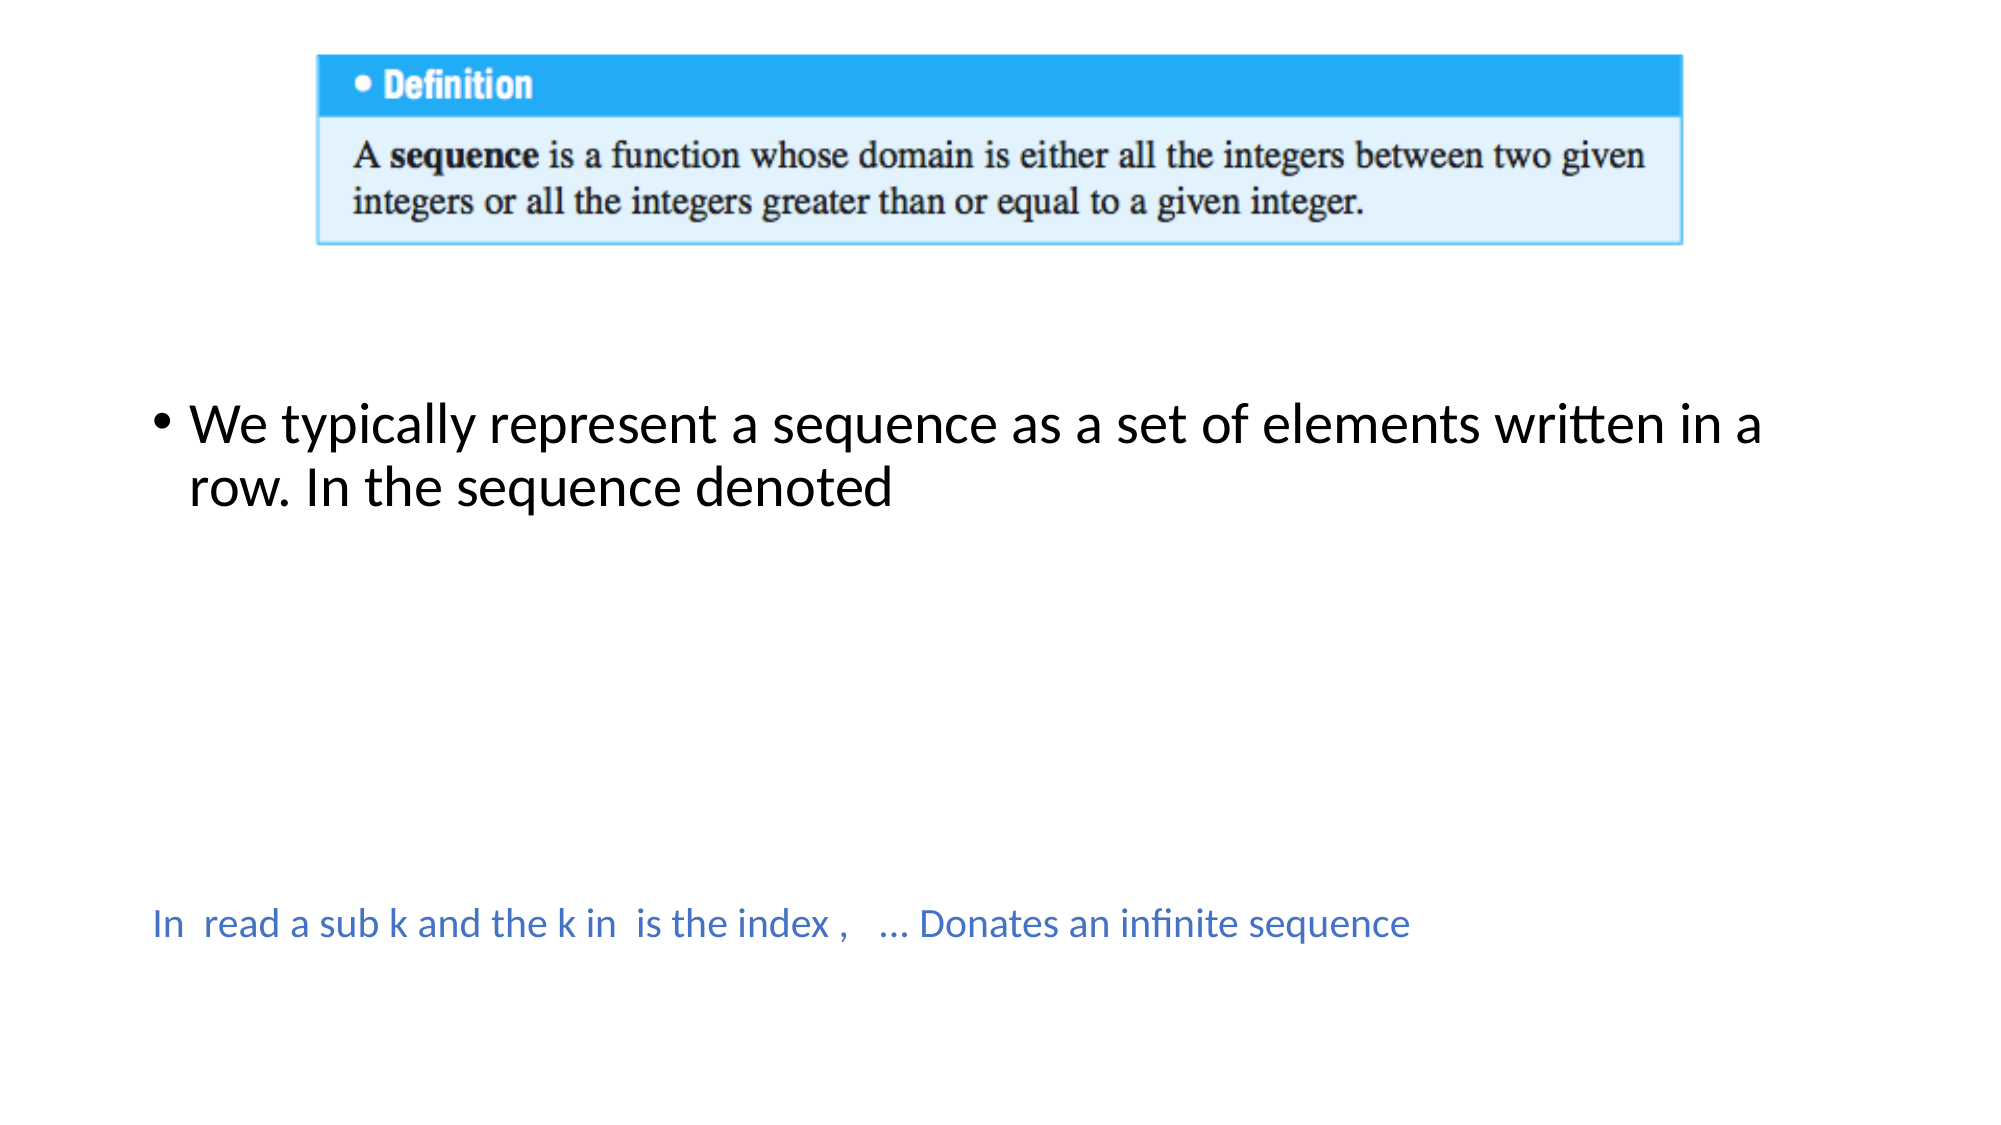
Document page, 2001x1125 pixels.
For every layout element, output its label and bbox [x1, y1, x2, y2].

picture [314, 53, 1686, 252]
